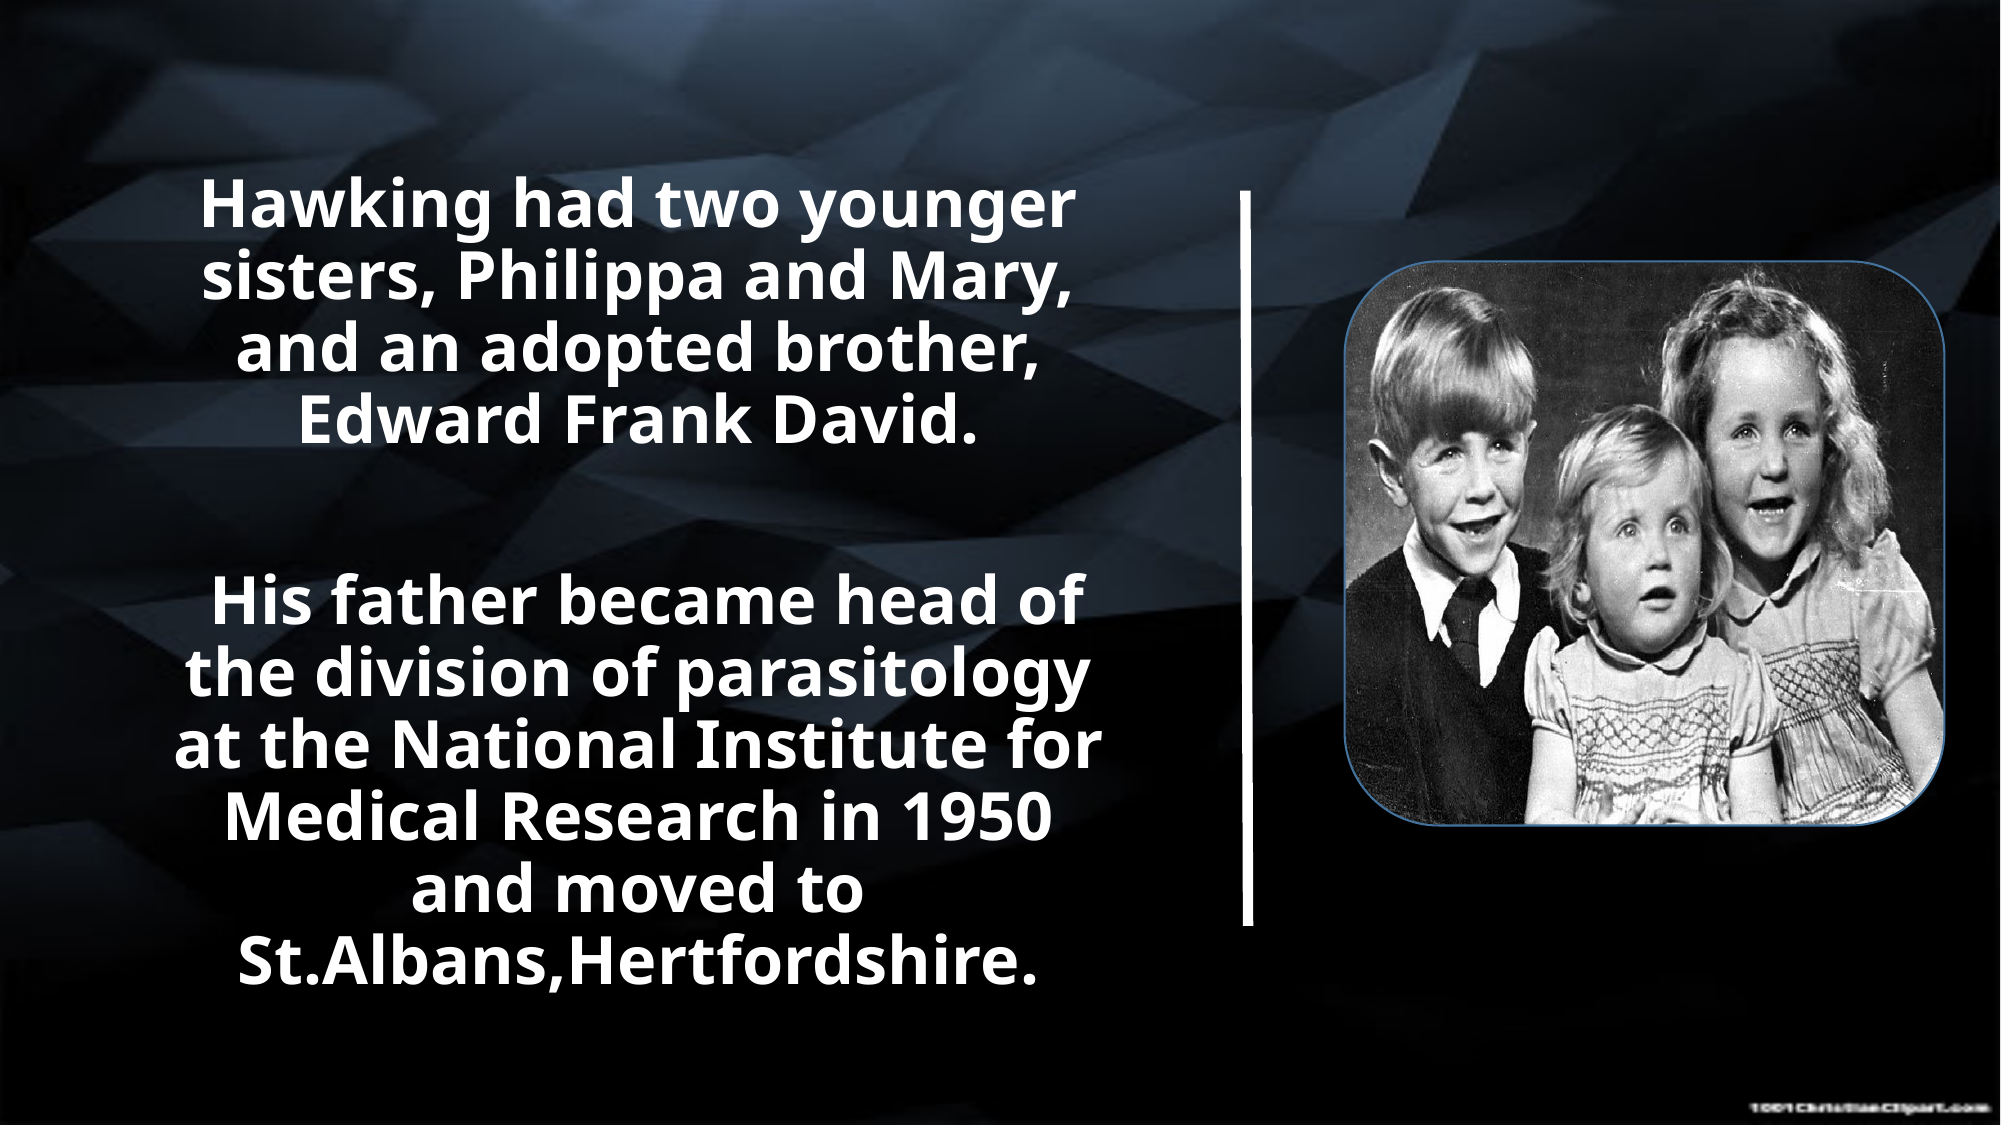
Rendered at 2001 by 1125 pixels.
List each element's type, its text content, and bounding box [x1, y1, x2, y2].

picture [0, 0, 2001, 1125]
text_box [1245, 190, 1249, 927]
list Hawking had two younger sisters, Philippa and Mary, and an adopted brother, Edward Frank David. His father became head of the division of parasitology at the National Institute for Medical Research in 1950 and moved to St.Albans,Hertfordshire. [137, 155, 1140, 1014]
text_box [1343, 260, 1946, 827]
